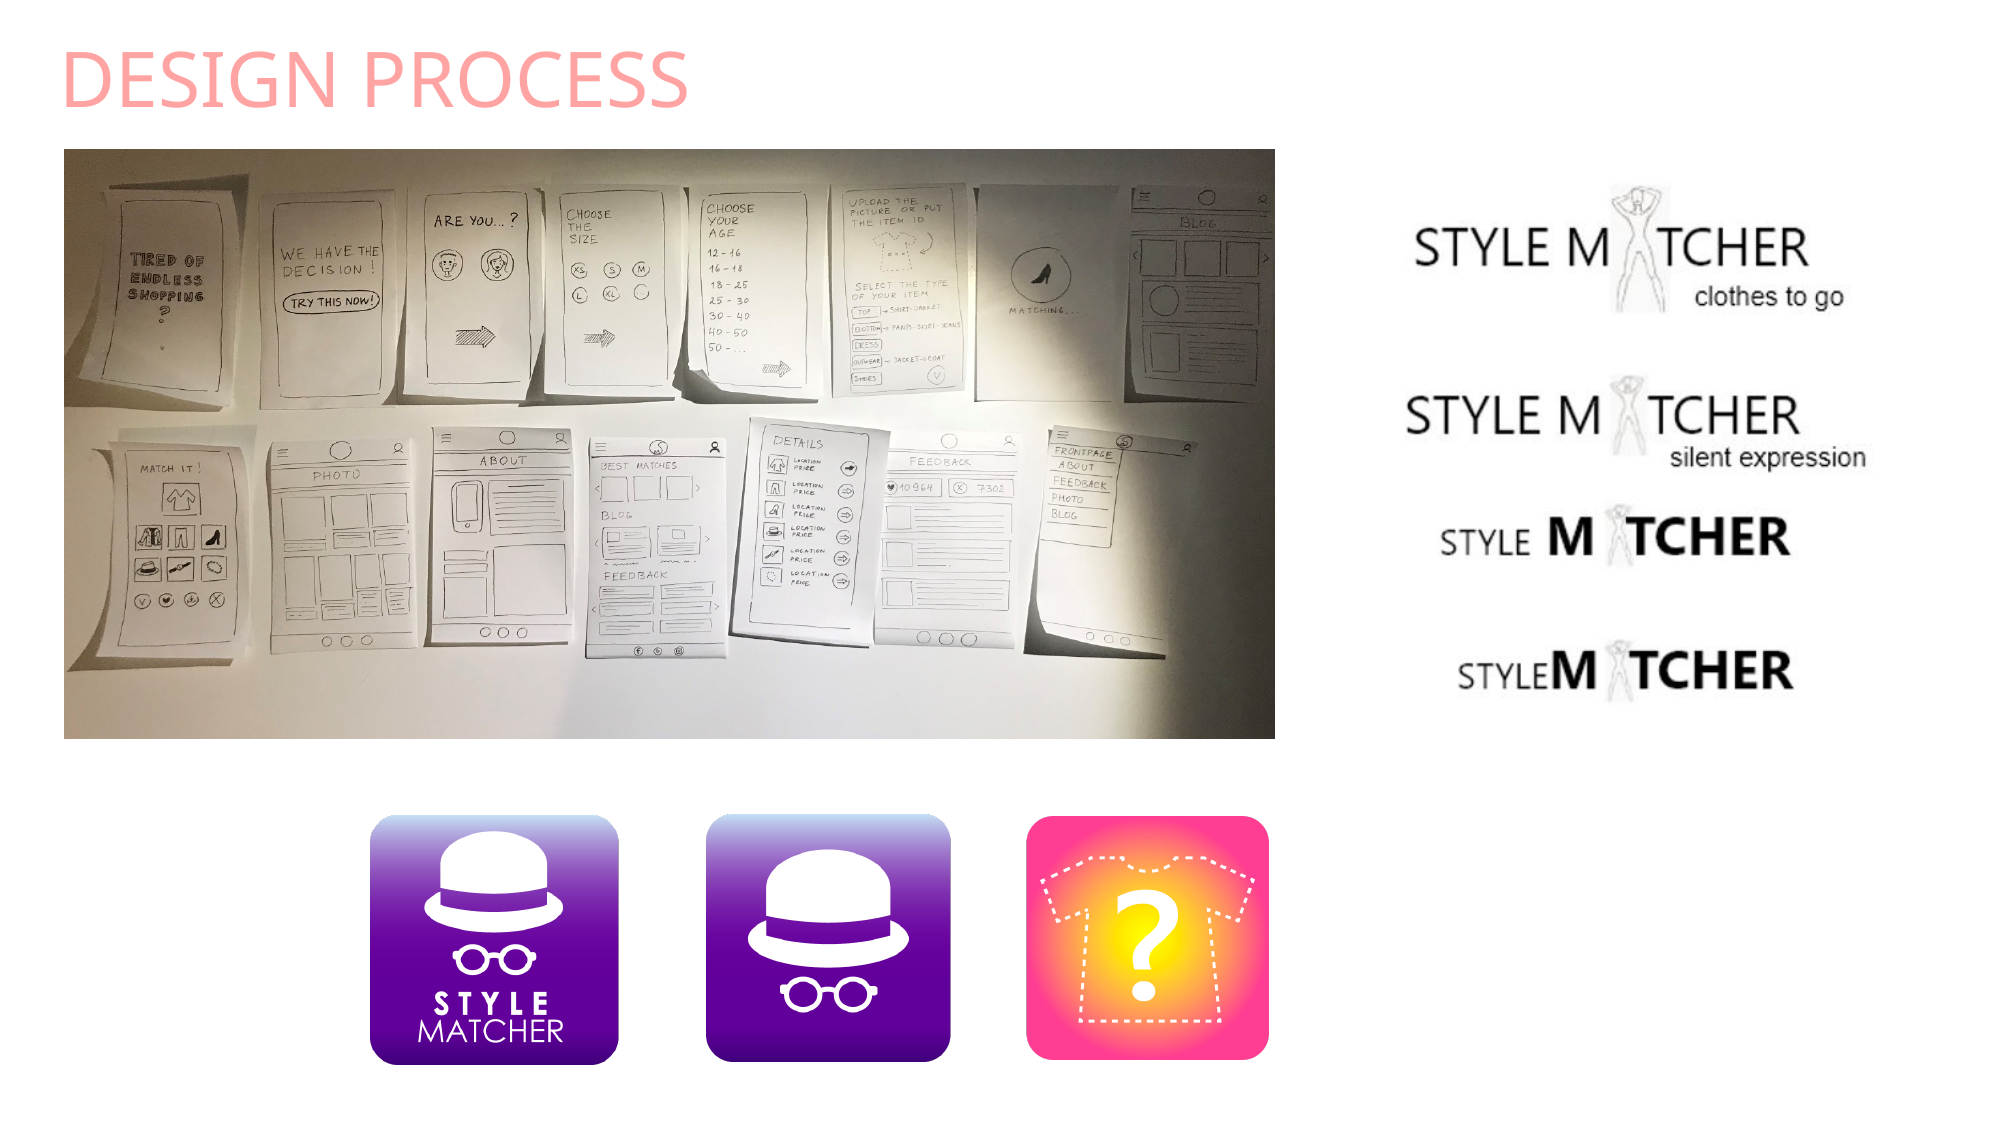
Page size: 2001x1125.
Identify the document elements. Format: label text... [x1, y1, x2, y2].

picture [64, 149, 1275, 739]
picture [1384, 167, 1896, 739]
picture [1019, 810, 1275, 1065]
picture [363, 811, 625, 1072]
title DESIGN PROCESS [44, 33, 1770, 132]
picture [699, 810, 957, 1069]
